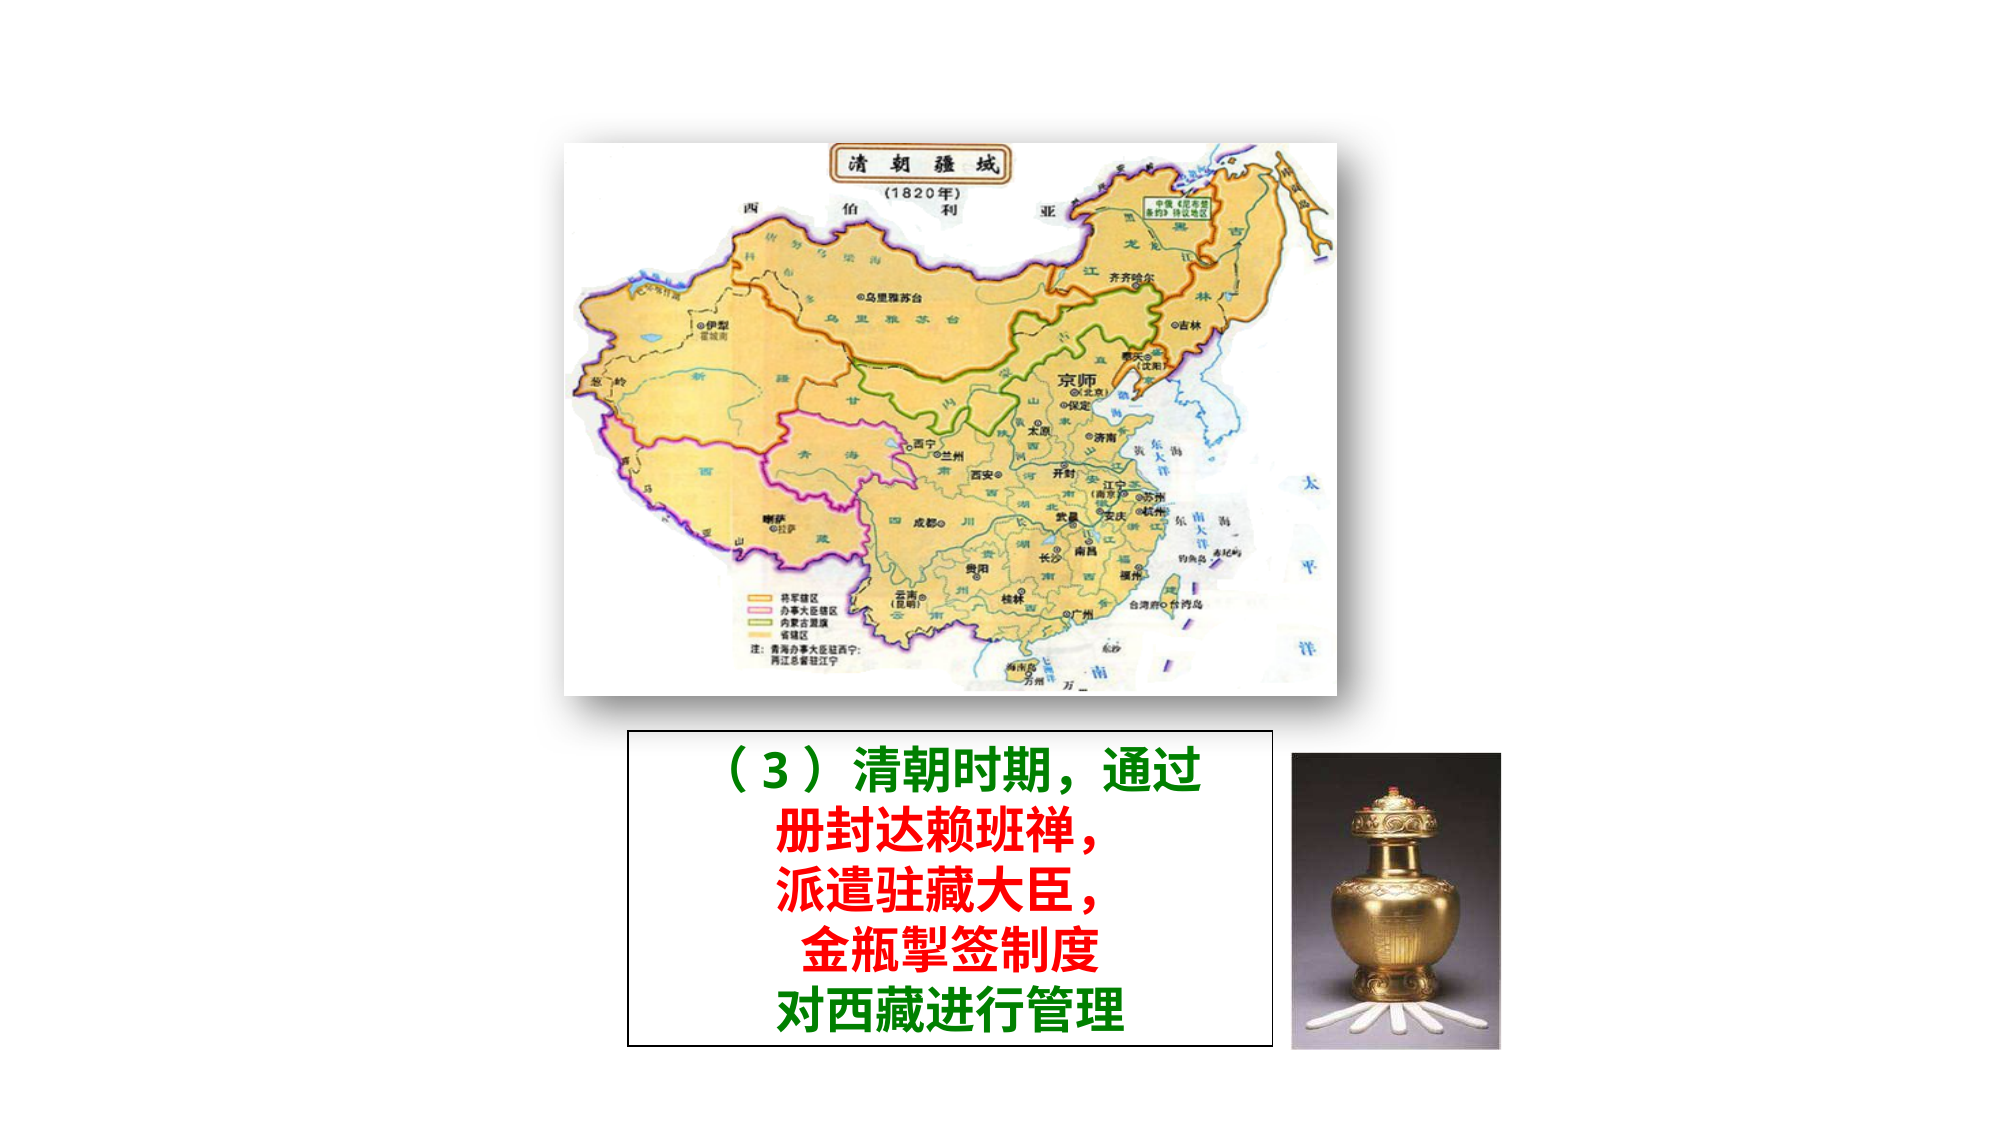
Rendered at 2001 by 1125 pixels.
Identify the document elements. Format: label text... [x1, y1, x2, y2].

picture [564, 143, 1337, 696]
picture [1290, 752, 1502, 1050]
text_box （3）清朝时期，通过 册封达赖班禅， 派遣驻藏大臣， 金瓶掣签制度 对西藏进行管理 [628, 731, 1273, 1046]
